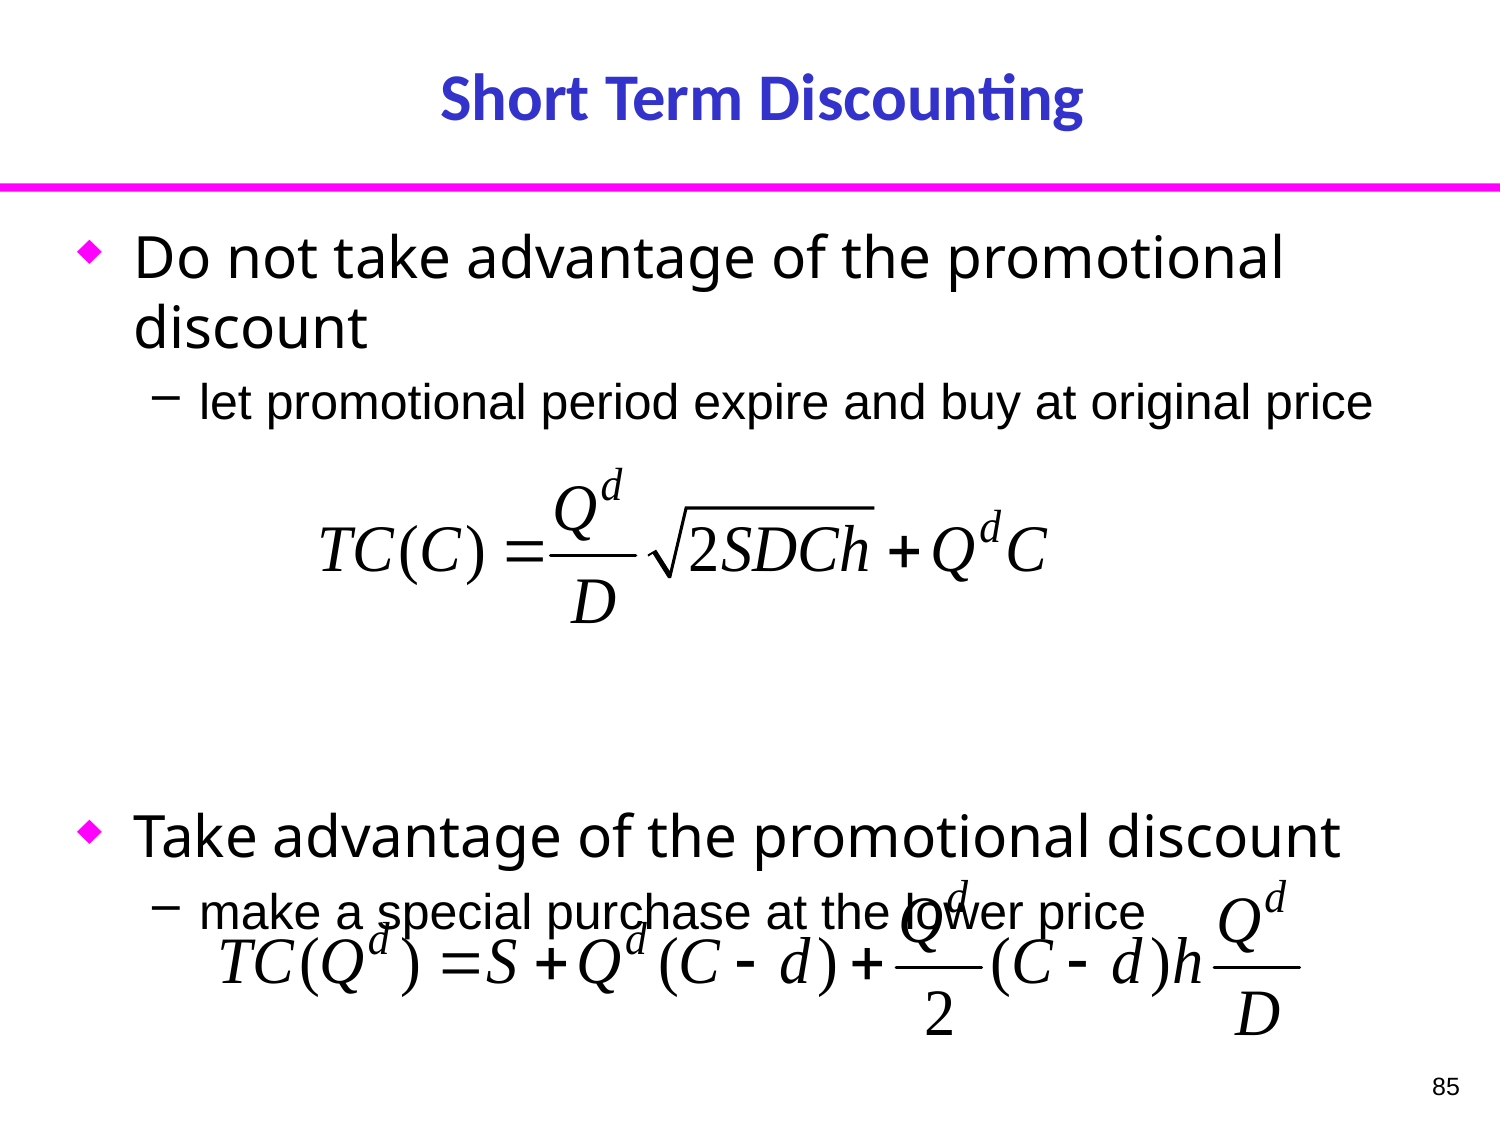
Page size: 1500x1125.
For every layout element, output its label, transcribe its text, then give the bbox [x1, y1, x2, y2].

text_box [312, 449, 1063, 639]
title Short Term Discounting [101, 65, 1425, 141]
list Do not take advantage of the promotional discount let promotional period expire and buy at original price Take advantage of the promotional discount make a special purchase at the lower price [62, 212, 1425, 1075]
slide_number 85 [1162, 1062, 1475, 1125]
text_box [212, 862, 1313, 1051]
